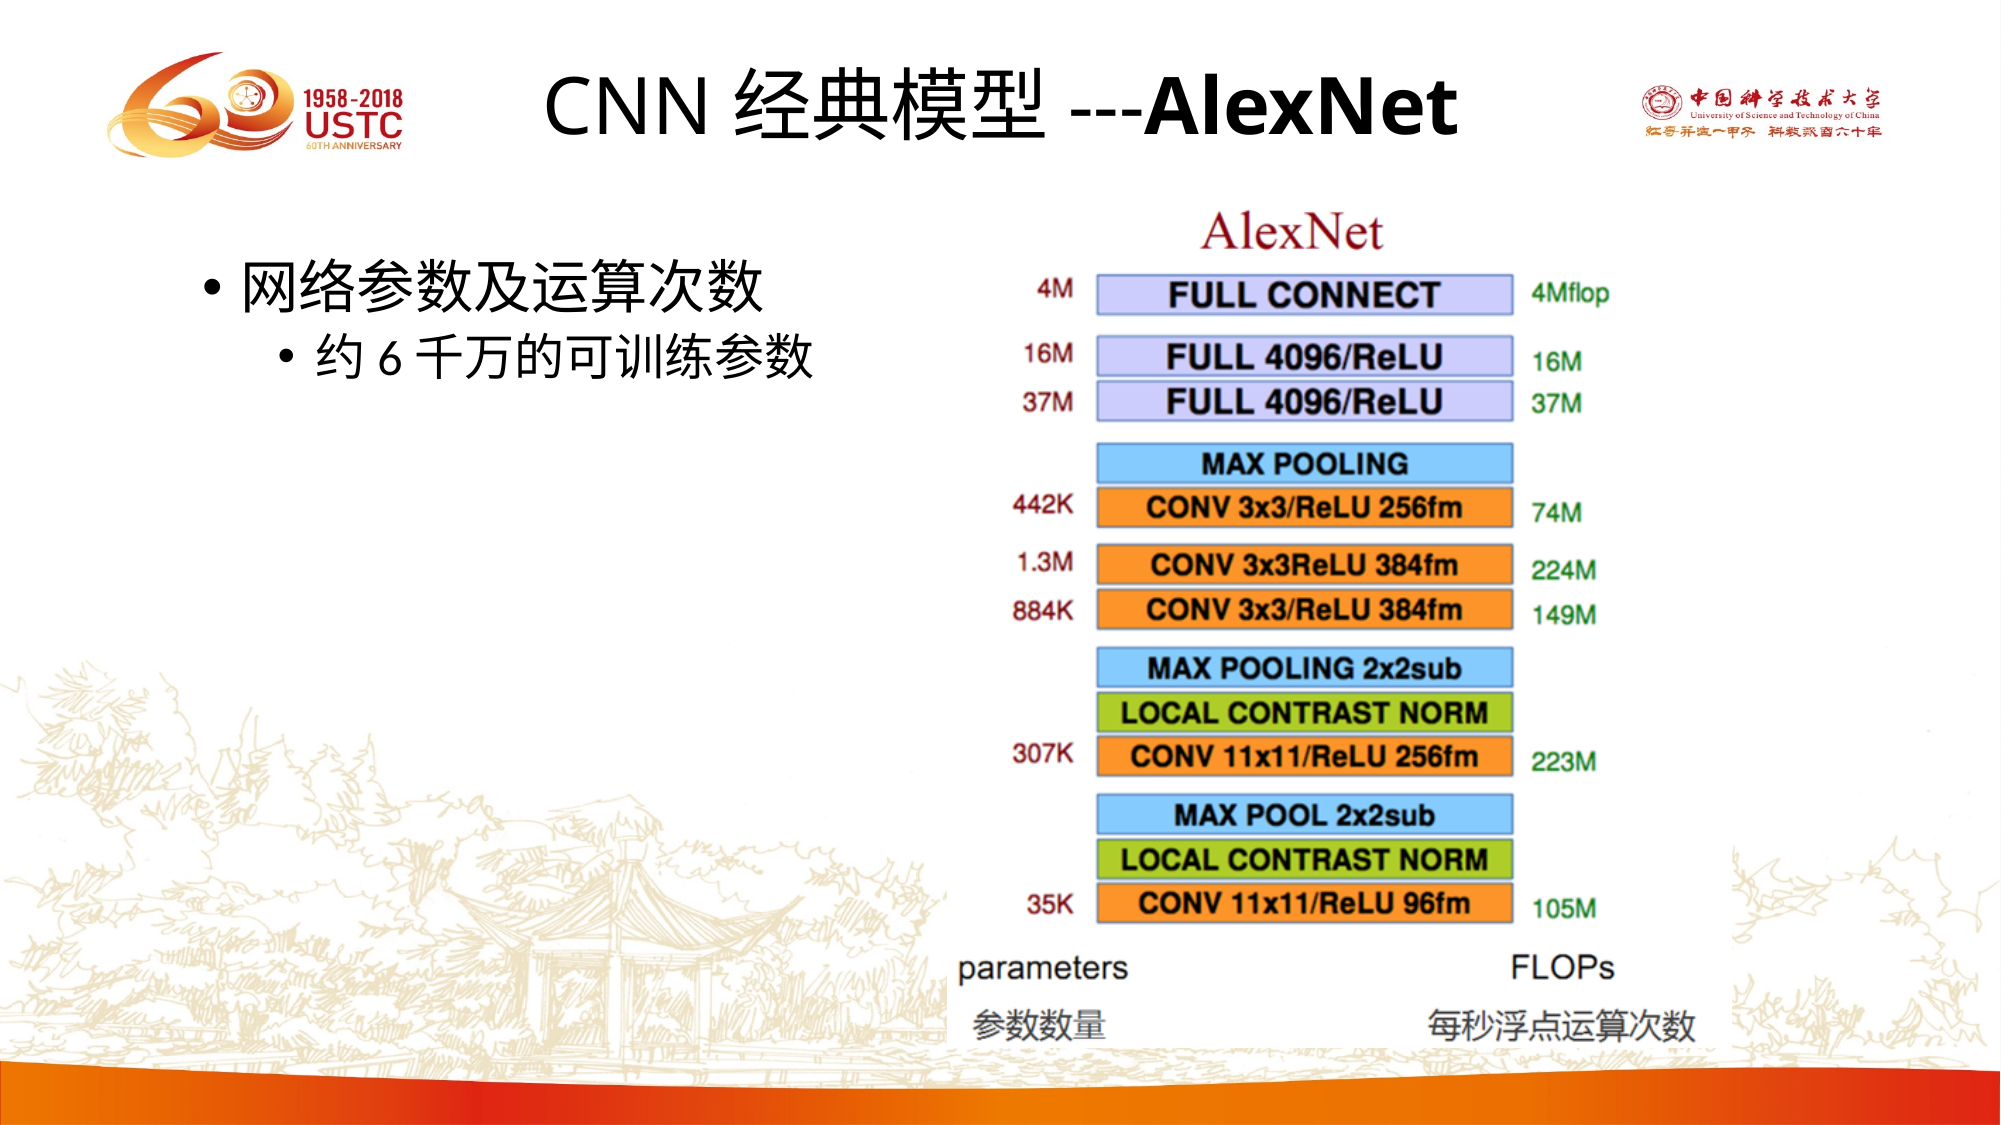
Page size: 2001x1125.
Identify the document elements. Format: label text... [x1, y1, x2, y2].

picture [0, 0, 2001, 1125]
list 网络参数及运算次数 约6千万的可训练参数 [187, 250, 897, 965]
title CNN经典模型---AlexNet [139, 0, 1865, 218]
